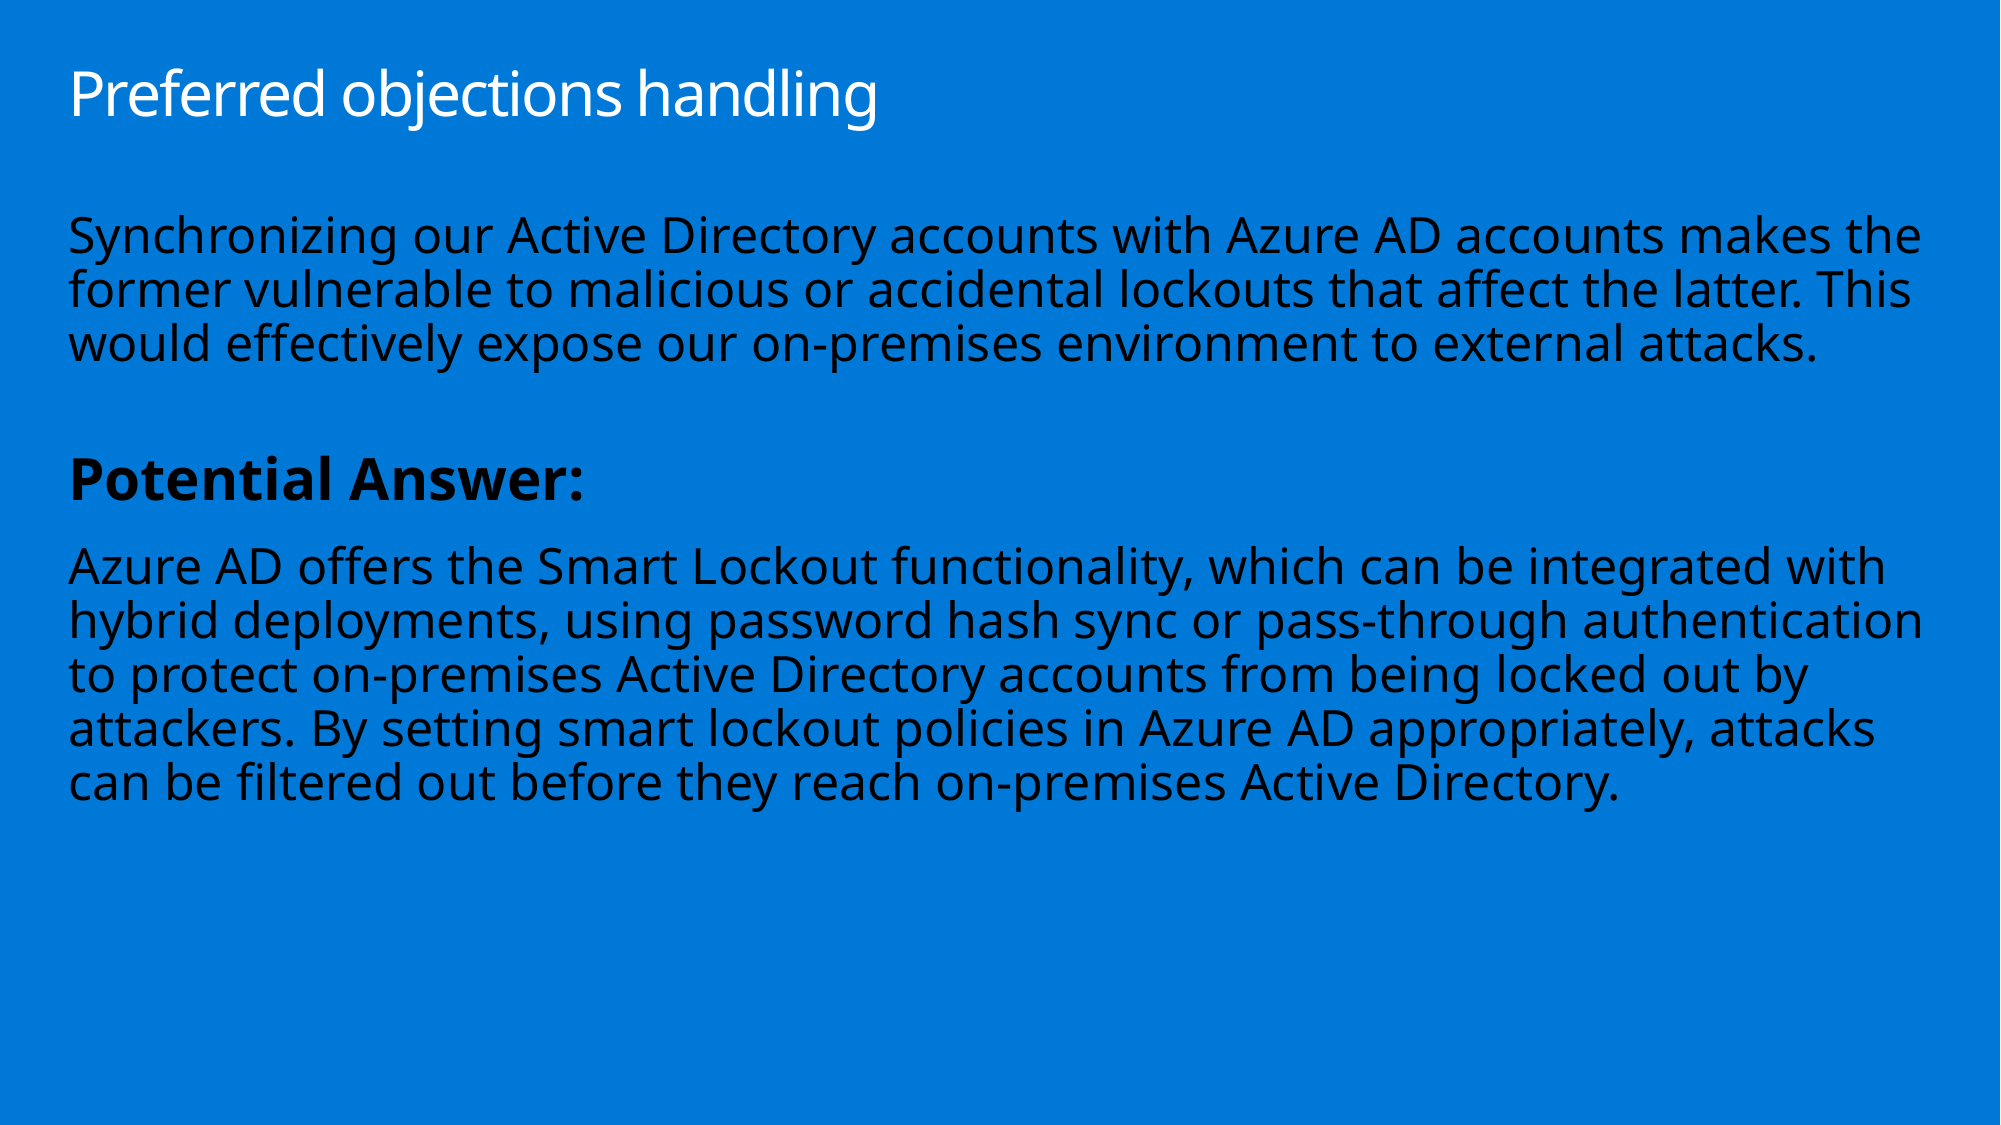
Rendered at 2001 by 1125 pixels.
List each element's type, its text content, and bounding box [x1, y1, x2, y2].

title Preferred objections handling [44, 47, 1957, 196]
list Synchronizing our Active Directory accounts with Azure AD accounts makes the former vulnerable to malicious or accidental lockouts that affect the latter. This would effectively expose our on-premises environment to external attacks. Potential Answer: Azure AD offers the Smart Lockout functionality, which can be integrated with hybrid deployments, using password hash sync or pass-through authentication to protect on-premises Active Directory accounts from being locked out by attackers. By setting smart lockout policies in Azure AD appropriately, attacks can be filtered out before they reach on-premises Active Directory. [44, 195, 1956, 1107]
